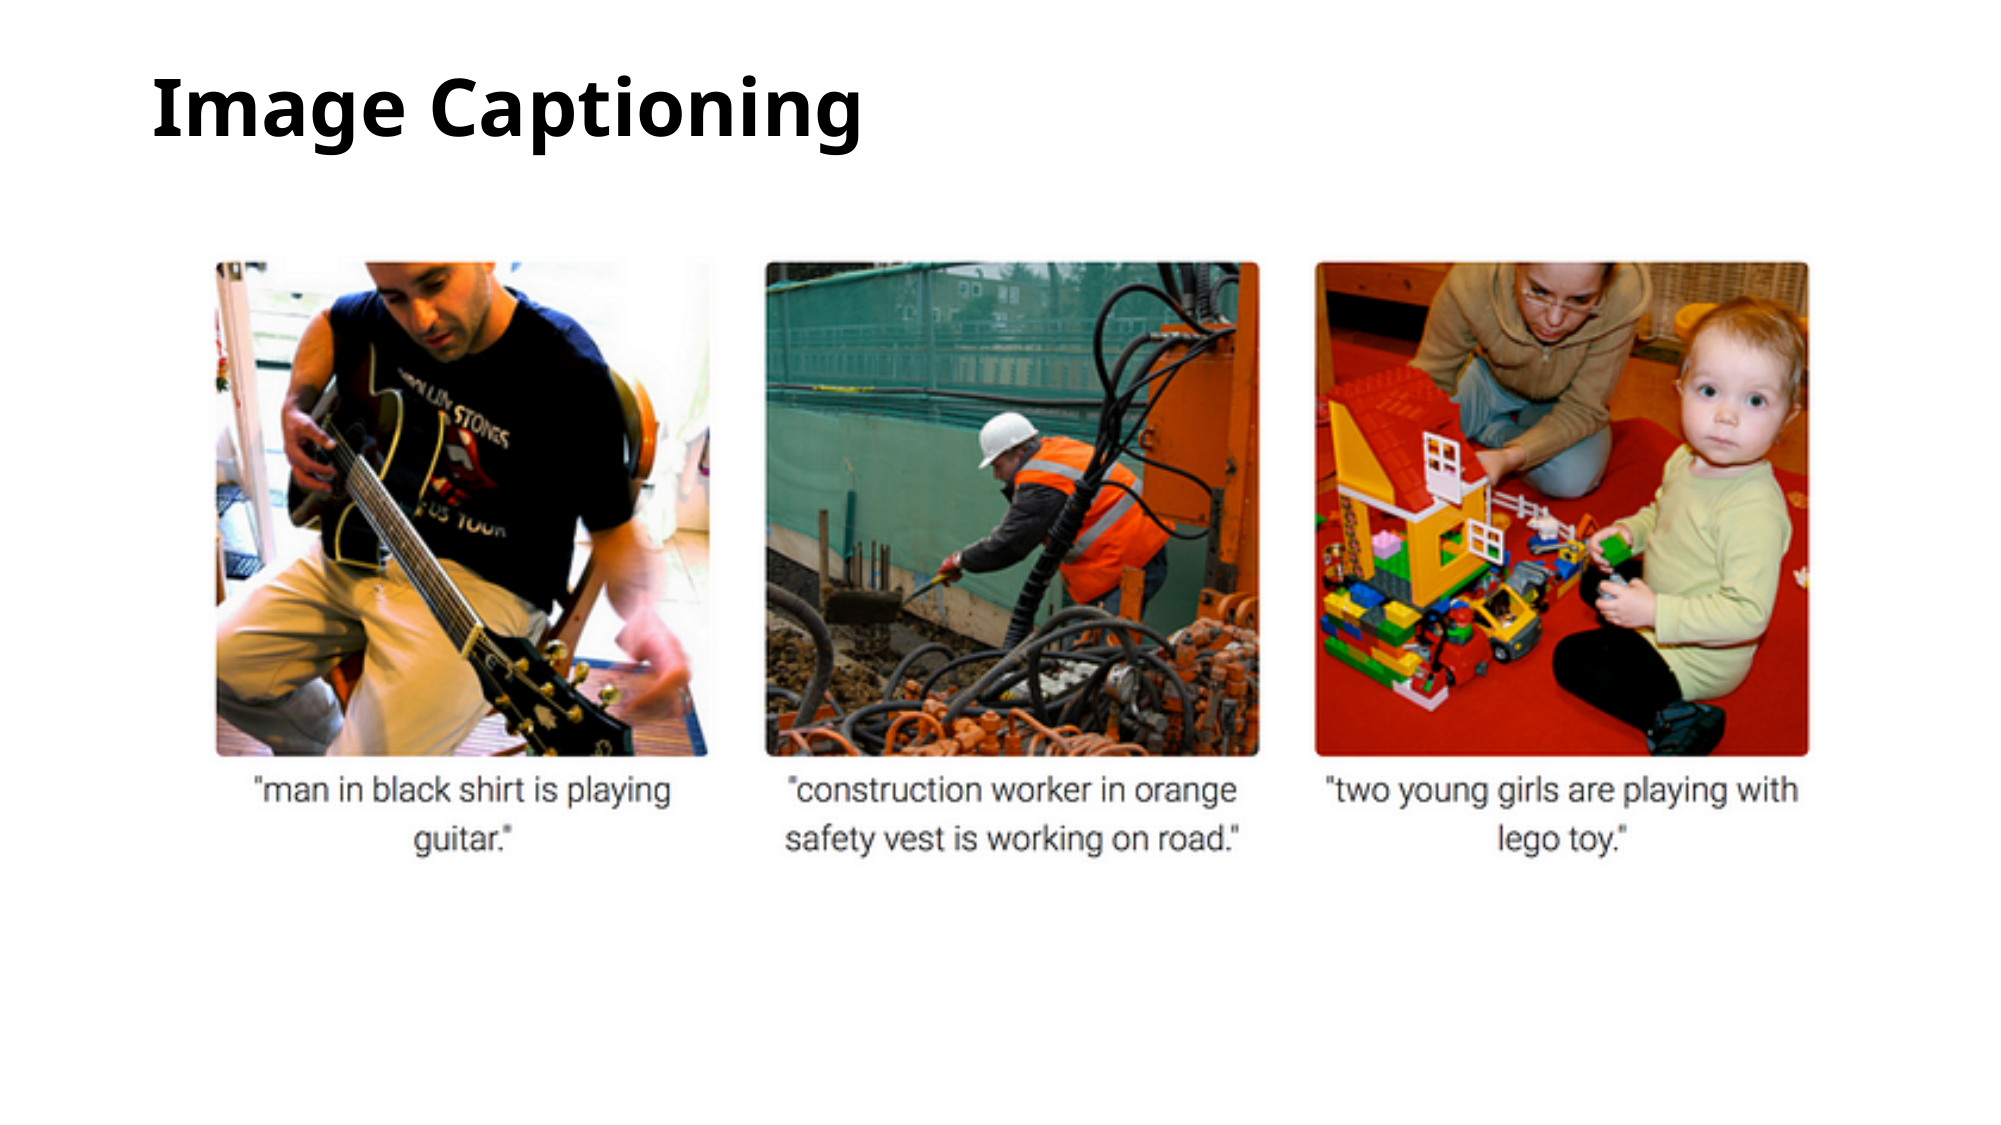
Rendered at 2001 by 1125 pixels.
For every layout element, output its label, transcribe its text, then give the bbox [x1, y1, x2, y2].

picture [196, 230, 1863, 879]
title Image Captioning [137, 59, 1863, 162]
